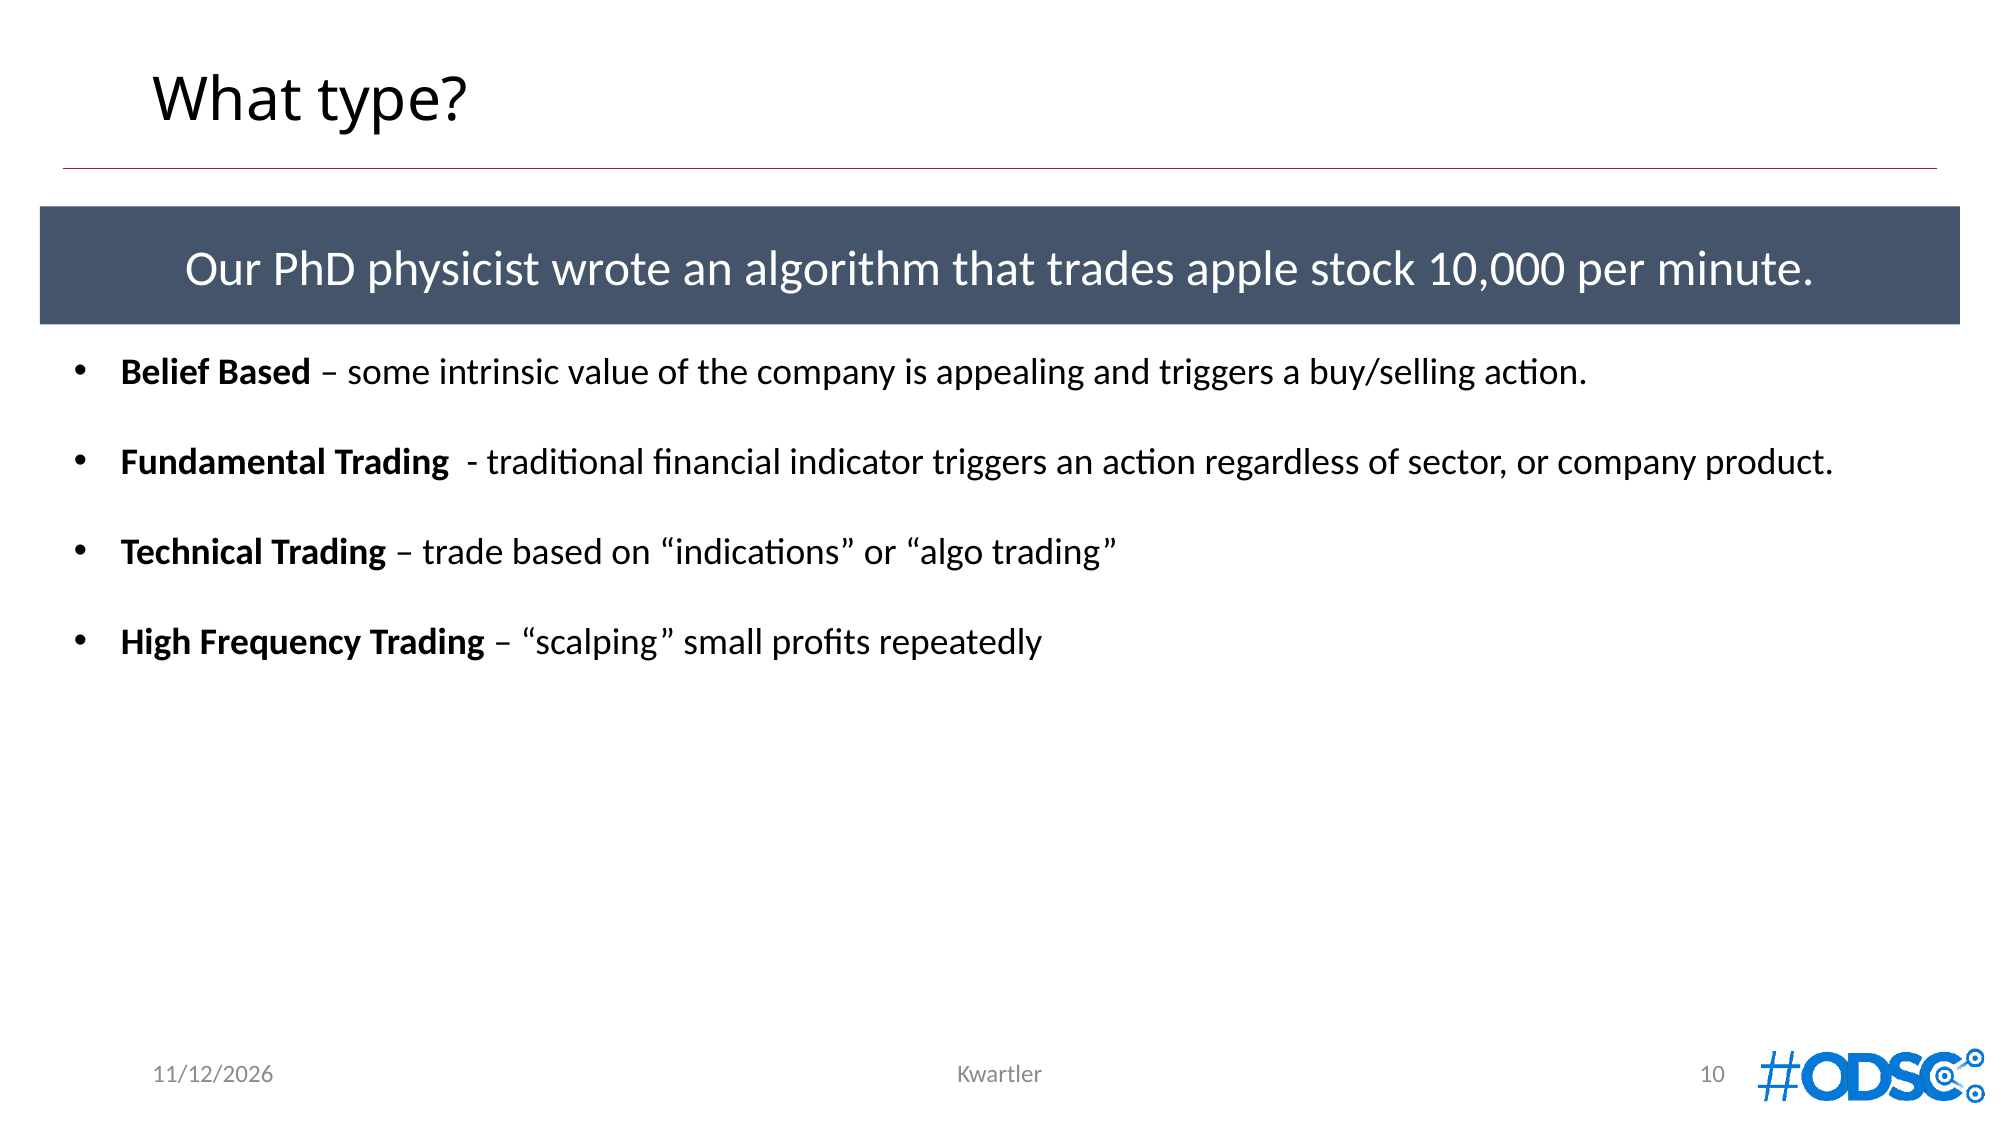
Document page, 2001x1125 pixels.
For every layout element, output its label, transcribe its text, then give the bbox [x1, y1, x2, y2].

picture [1740, 1038, 1994, 1116]
text_box Belief Based – some intrinsic value of the company is appealing and triggers a buy/selling action. Fundamental Trading - traditional financial indicator triggers an action regardless of sector, or company product. Technical Trading – trade based on “indications” or “algo trading” High Frequency Trading – “scalping” small profits repeatedly [59, 339, 1950, 670]
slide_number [137, 1042, 588, 1103]
footer Kwartler [662, 1042, 1338, 1103]
text_box Our PhD physicist wrote an algorithm that trades apple stock 10,000 per minute. [39, 205, 1961, 325]
text_box 10 [1412, 1042, 1741, 1103]
title What type? [137, 59, 1863, 142]
